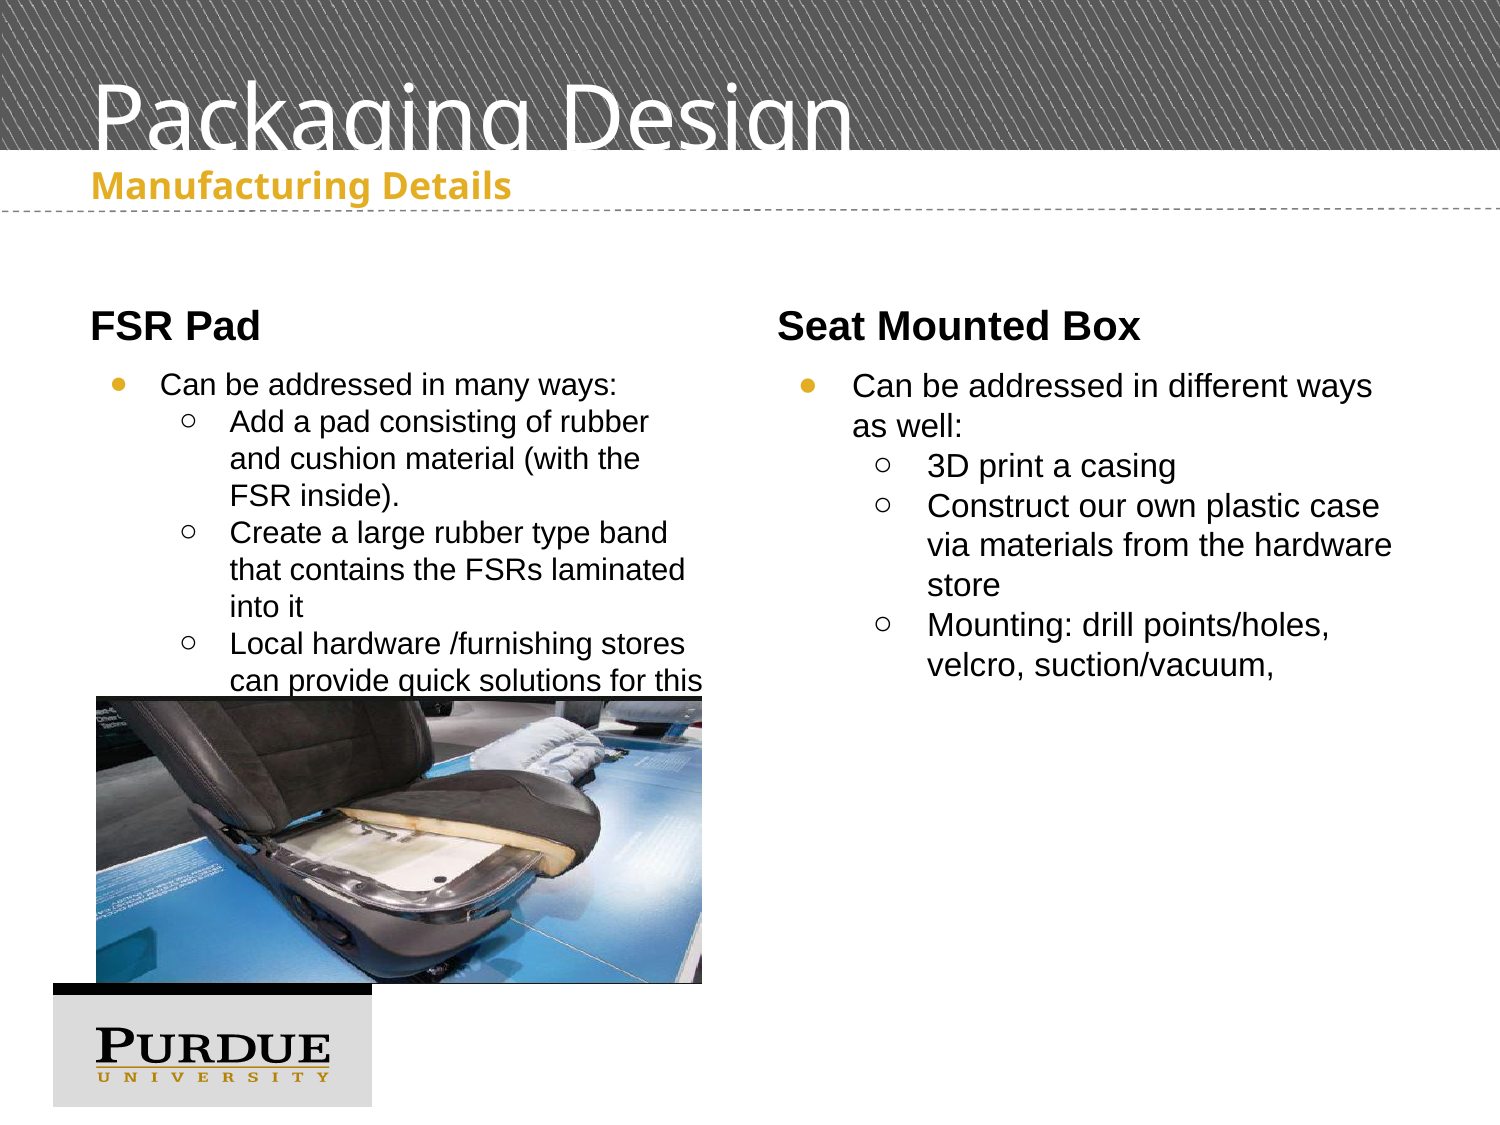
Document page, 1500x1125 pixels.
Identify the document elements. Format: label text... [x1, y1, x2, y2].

list Seat Mounted Box [761, 251, 1426, 356]
list Can be addressed in many ways: Add a pad consisting of rubber and cushion material (with the FSR inside). Create a large rubber type band that contains the FSRs laminated into it Local hardware /furnishing stores can provide quick solutions for this [75, 356, 723, 975]
list Can be addressed in different ways as well: 3D print a casing Construct our own plastic case via materials from the hardware store Mounting: drill points/holes, velcro, suction/vacuum, [761, 356, 1426, 975]
list FSR Pad [75, 251, 723, 356]
title Packaging Design [75, 51, 1427, 175]
picture [2, 0, 1500, 151]
picture [99, 962, 103, 976]
picture [52, 696, 702, 1107]
list Manufacturing Details [75, 154, 1425, 228]
